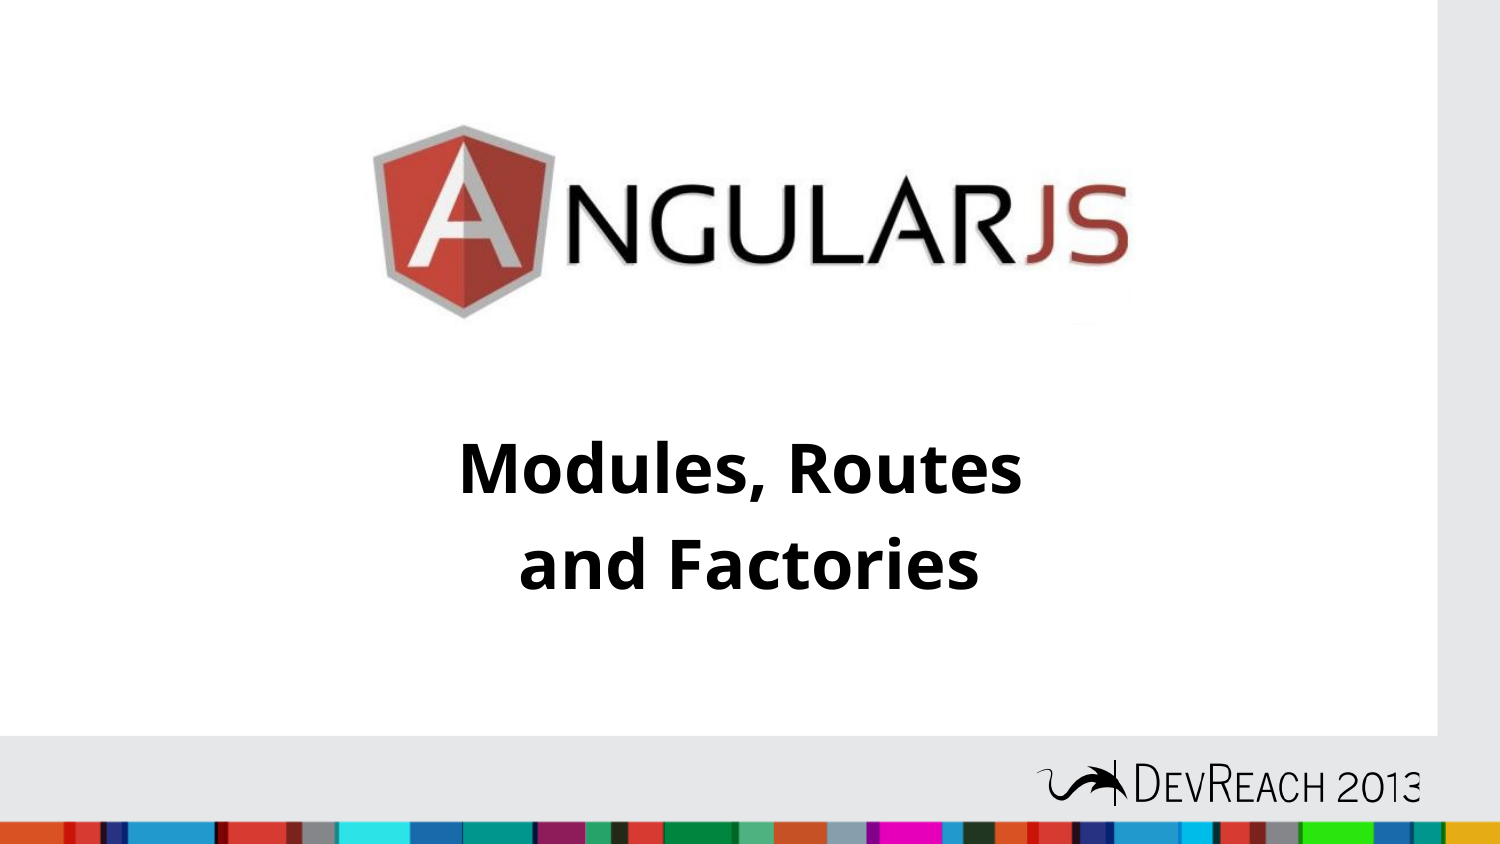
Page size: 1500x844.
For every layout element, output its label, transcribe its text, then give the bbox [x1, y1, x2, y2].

picture [0, 0, 1500, 844]
list Modules, Routes and Factories [243, 417, 1257, 614]
